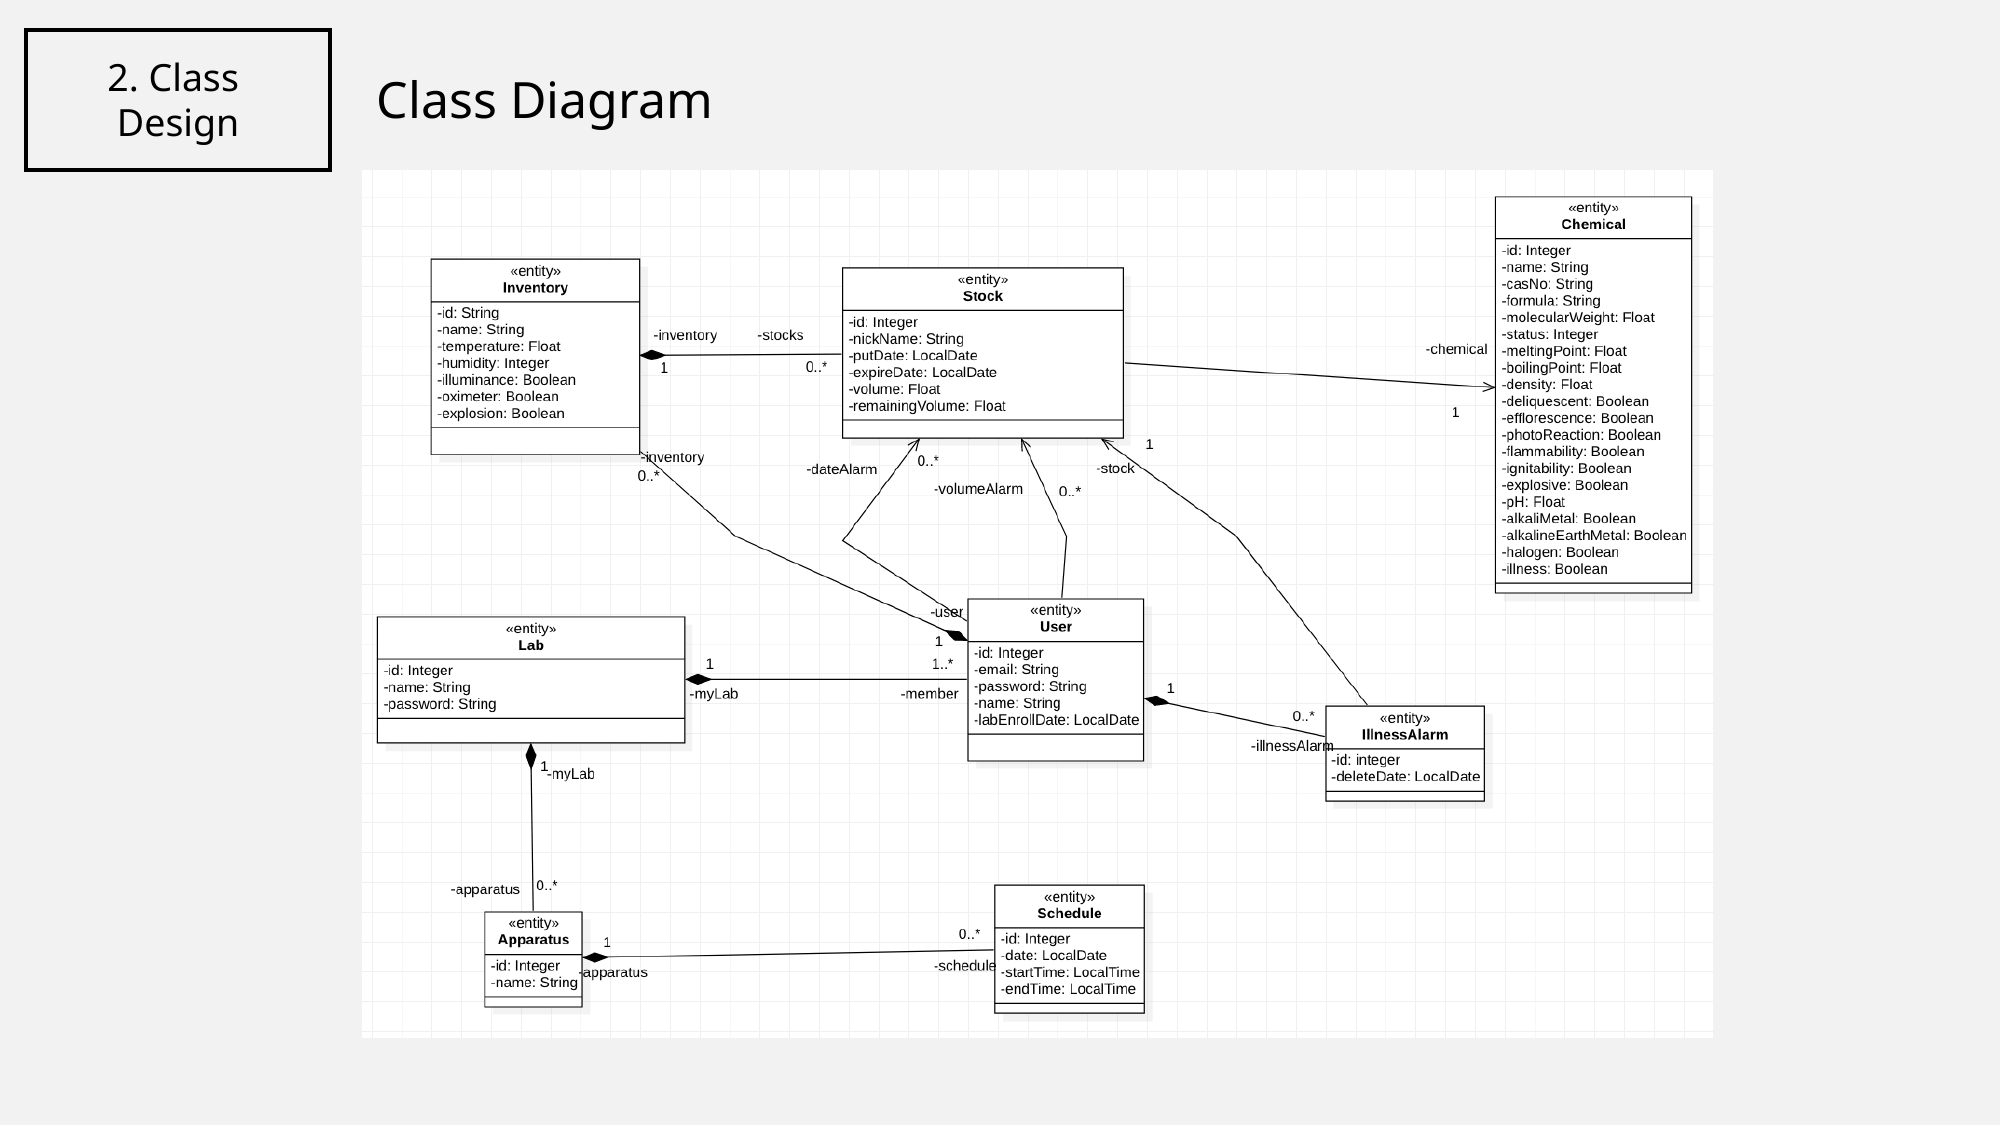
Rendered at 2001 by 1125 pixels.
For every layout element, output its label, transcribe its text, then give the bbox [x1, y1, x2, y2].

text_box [26, 29, 330, 171]
text_box Class Diagram [362, 61, 908, 137]
picture [361, 170, 1713, 1038]
